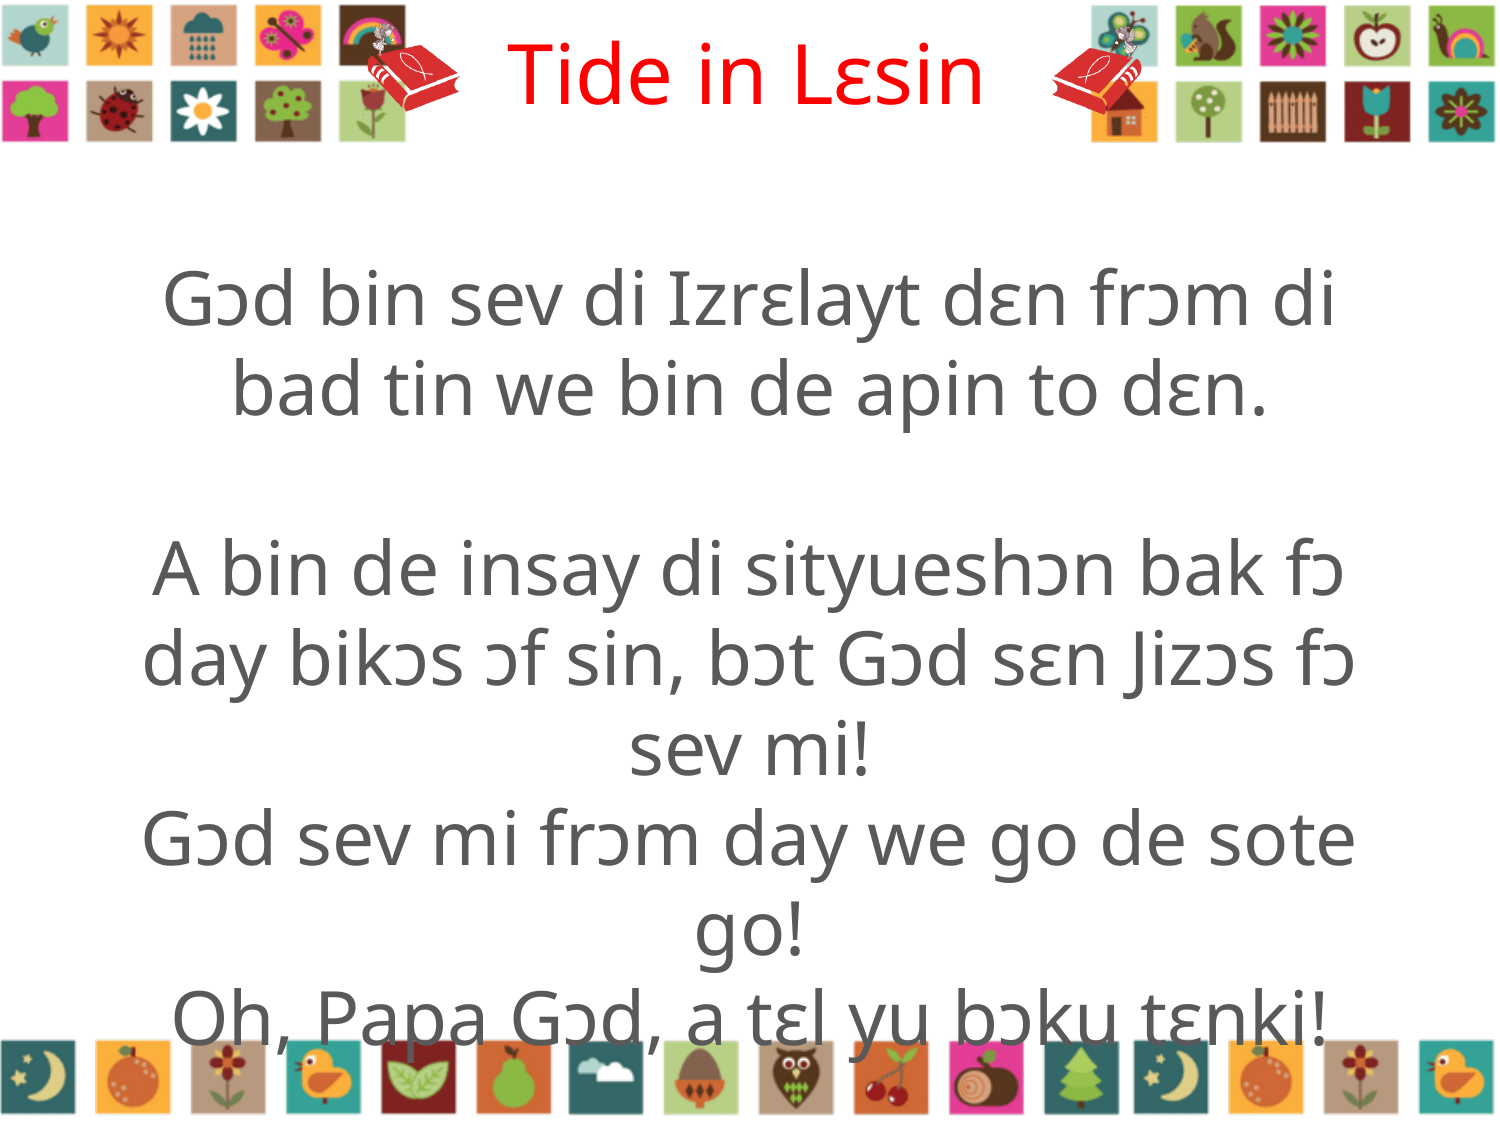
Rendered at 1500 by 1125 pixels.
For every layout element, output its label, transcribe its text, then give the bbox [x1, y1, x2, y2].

picture [1019, 3, 1500, 150]
text_box Gɔd bin sev di Izrɛlayt dɛn frɔm di bad tin we bin de apin to dɛn. A bin de insay di sityueshɔn bak fɔ day bikɔs ɔf sin, bɔt Gɔd sɛn Jizɔs fɔ sev mi! Gɔd sev mi frɔm day we go de sote go! Oh, Papa Gɔd, a tɛl yu bɔku tɛnki! [76, 243, 1424, 1027]
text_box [0, 1028, 1500, 1118]
picture [0, 3, 492, 150]
text_box Tide in Lɛsin [425, 13, 1077, 129]
